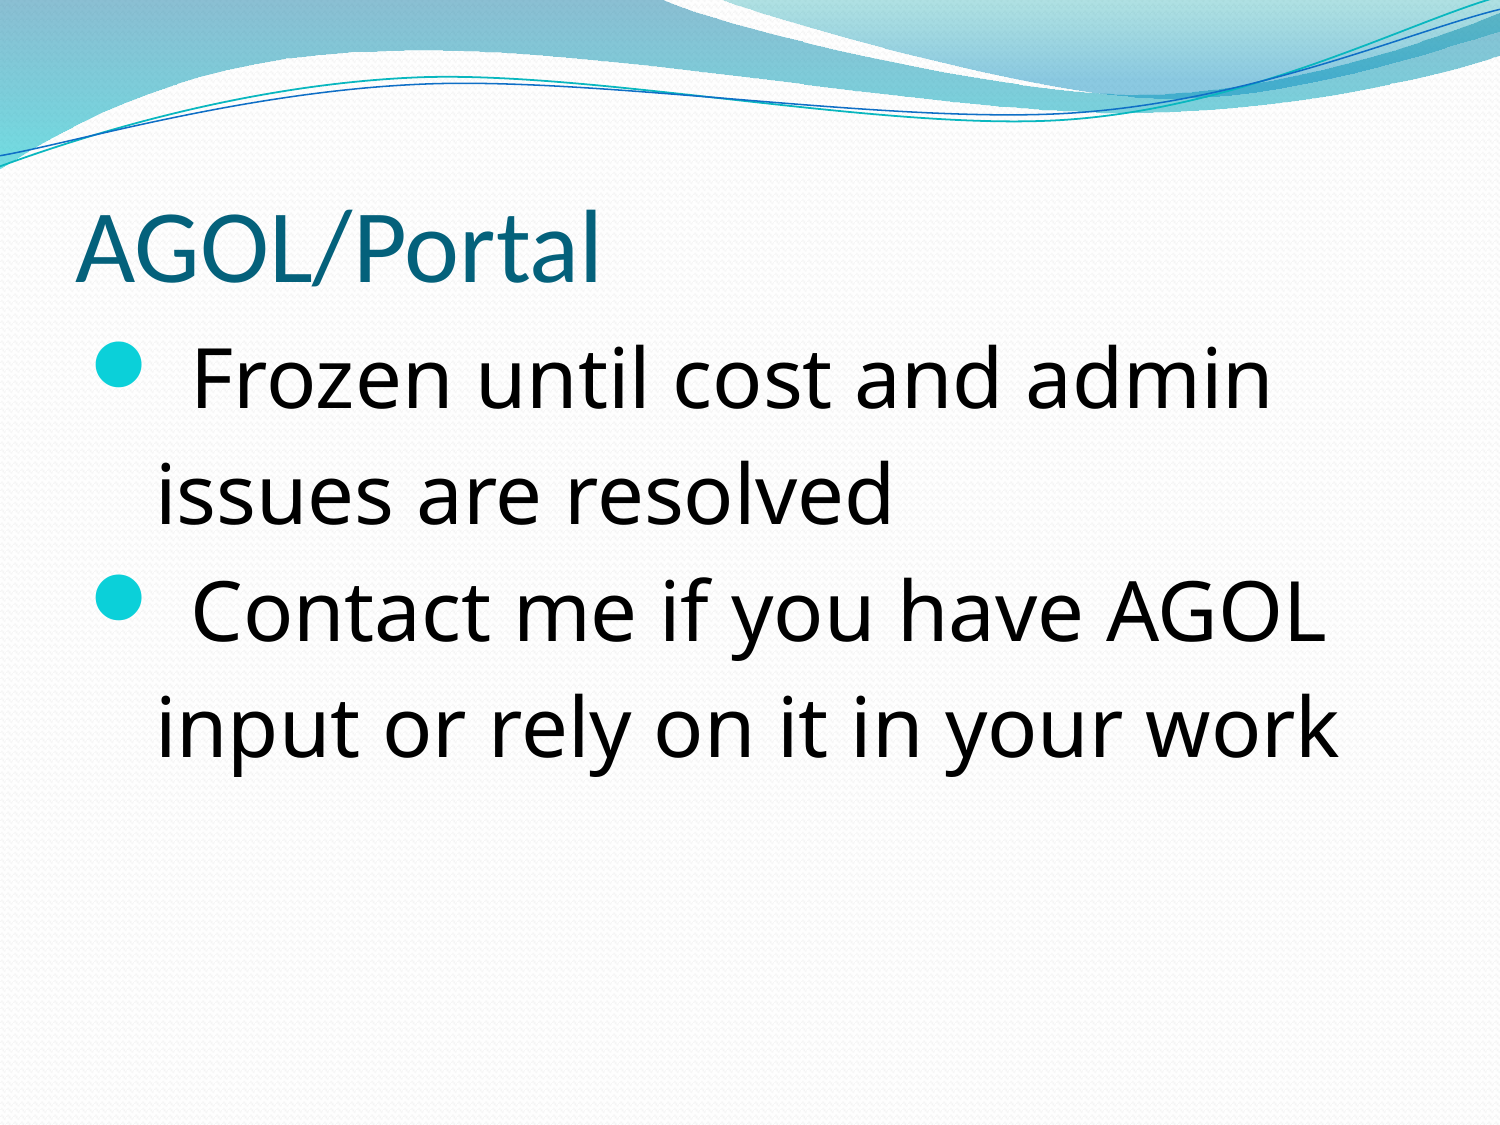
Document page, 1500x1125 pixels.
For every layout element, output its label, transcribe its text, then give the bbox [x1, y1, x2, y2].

title AGOL/Portal [75, 115, 1425, 303]
list Frozen until cost and admin issues are resolved Contact me if you have AGOL input or rely on it in your work [75, 317, 1425, 1038]
